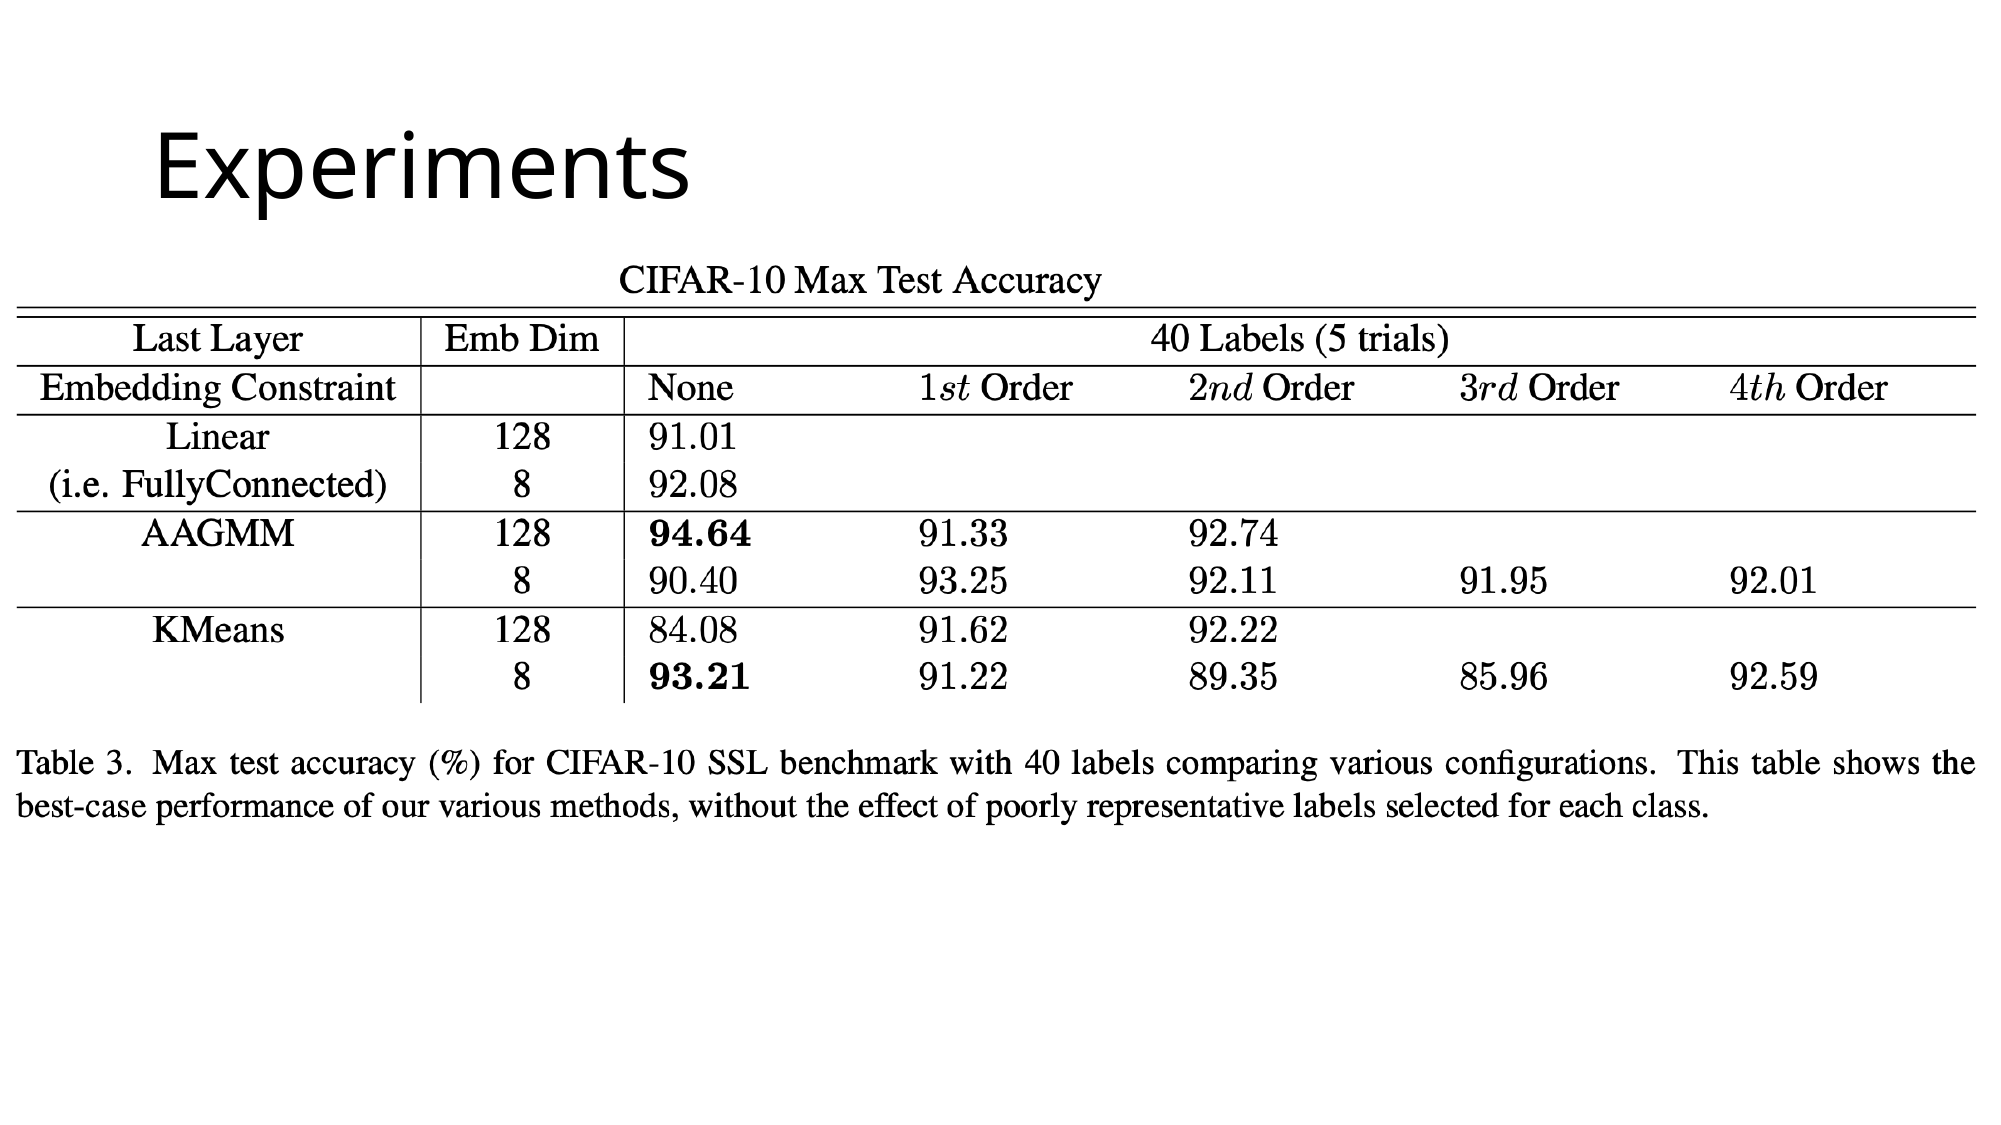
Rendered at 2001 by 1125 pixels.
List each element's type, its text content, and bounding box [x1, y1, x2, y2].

title Experiments [137, 59, 1863, 239]
picture [0, 239, 2000, 840]
